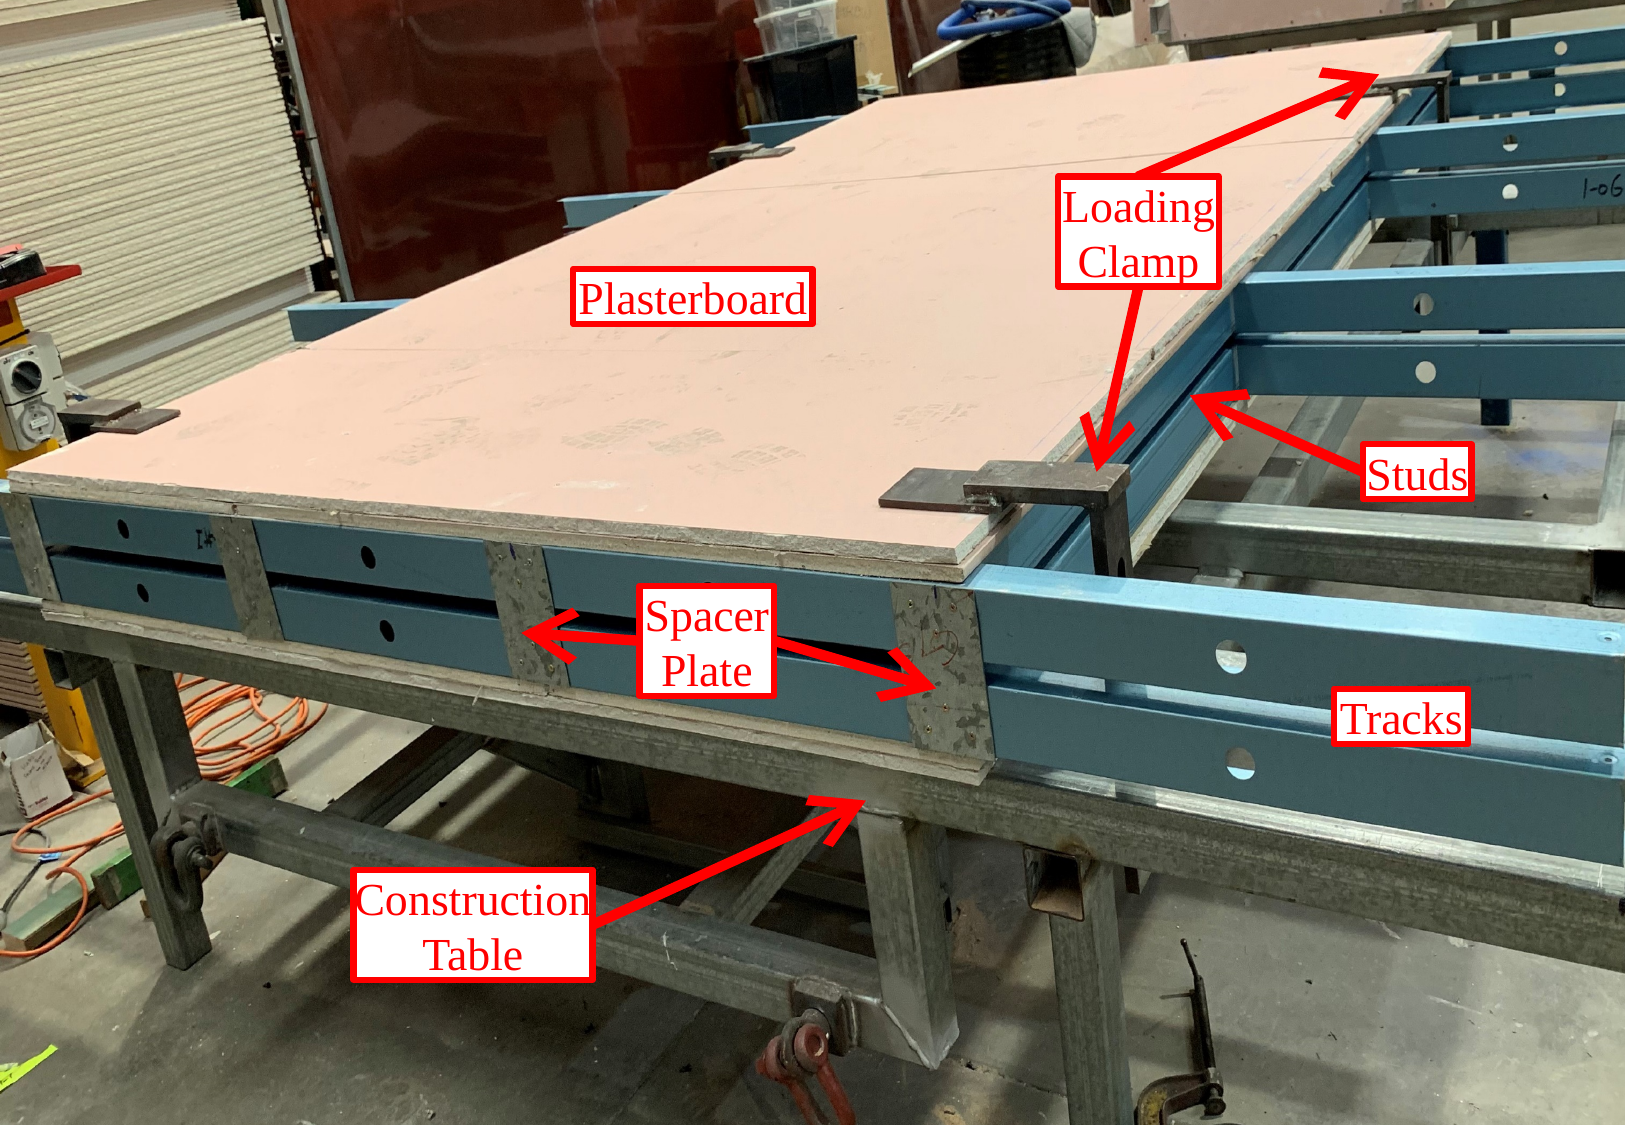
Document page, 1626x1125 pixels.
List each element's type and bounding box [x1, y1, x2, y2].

text_box [592, 800, 866, 925]
text_box [521, 632, 640, 641]
picture [0, 0, 1625, 1125]
text_box [1189, 395, 1364, 472]
text_box [773, 640, 937, 689]
text_box [1096, 287, 1139, 472]
text_box [1138, 74, 1380, 177]
